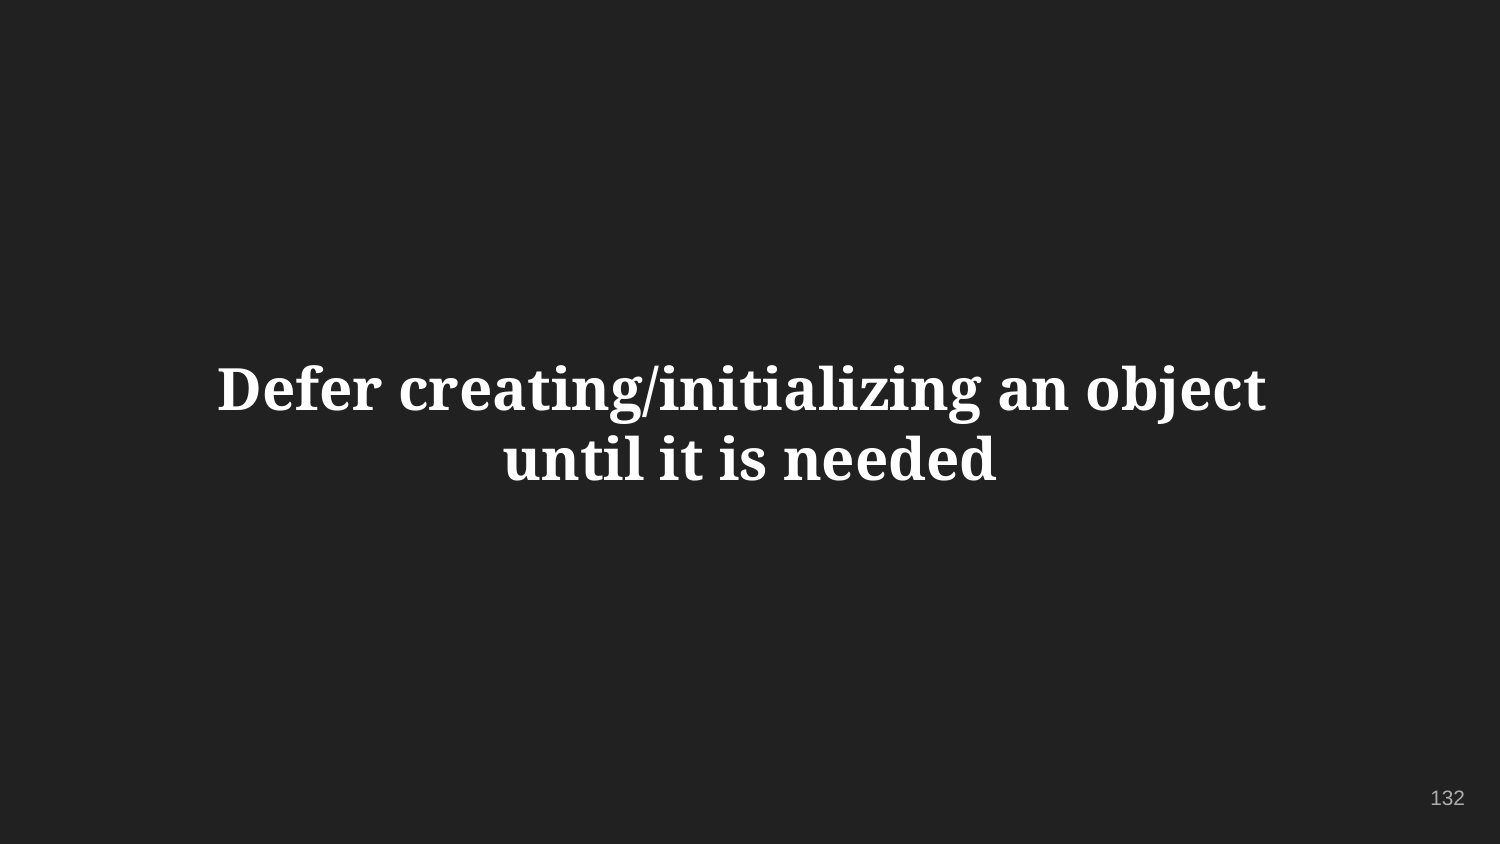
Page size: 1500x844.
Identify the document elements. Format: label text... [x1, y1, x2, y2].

slide_number 132 [1389, 764, 1480, 830]
title Defer creating/initializing an object until it is needed [51, 336, 1449, 513]
